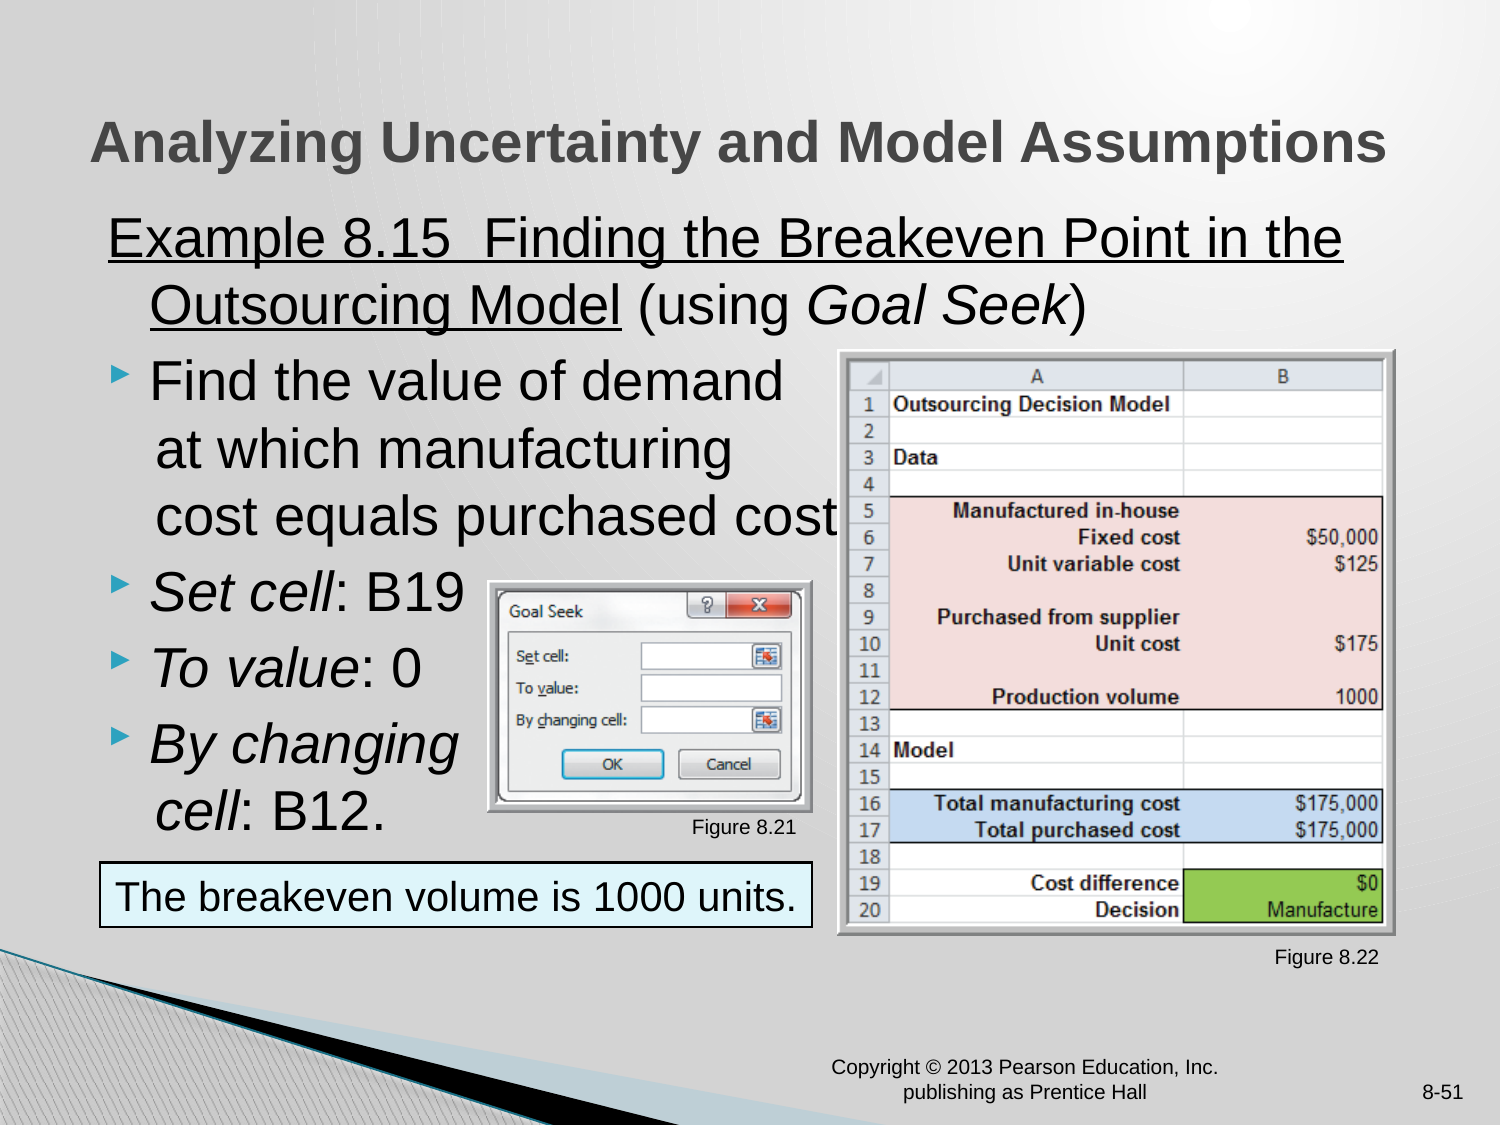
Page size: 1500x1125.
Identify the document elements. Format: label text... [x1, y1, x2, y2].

text_box The breakeven volume is 1000 units. [99, 862, 813, 928]
footer Copyright © 2013 Pearson Education, Inc. publishing as Prentice Hall [812, 1051, 1238, 1112]
text_box Figure 8.22 [1259, 946, 1395, 976]
picture [837, 349, 1396, 937]
picture [487, 579, 813, 813]
title Analyzing Uncertainty and Model Assumptions [75, 45, 1425, 233]
list Example 8.15 Finding the Breakeven Point in the Outsourcing Model (using Goal Seek) Find the value of demand at which manufacturing cost equals purchased cost Set cell: B19 To value: 0 By changing cell: B12. [74, 193, 1426, 937]
text_box Figure 8.21 [677, 823, 812, 847]
slide_number 8-51 [1362, 1051, 1479, 1112]
